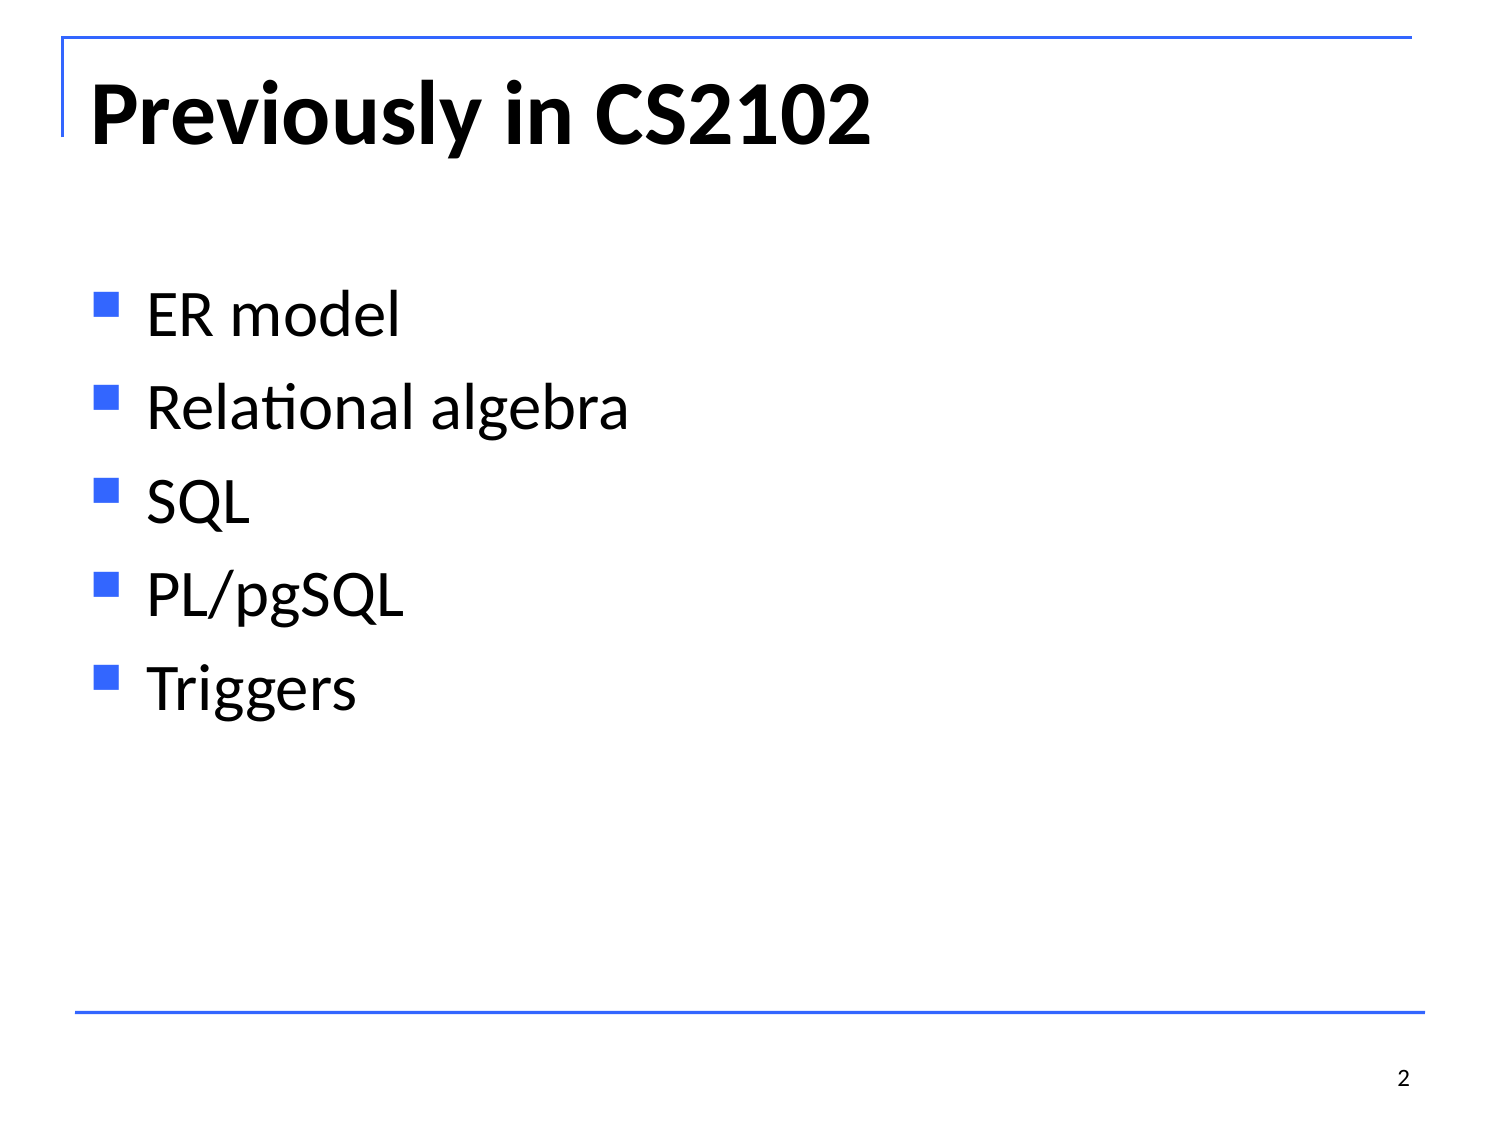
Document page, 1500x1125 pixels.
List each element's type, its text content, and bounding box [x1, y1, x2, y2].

slide_number 2 [1074, 1023, 1426, 1100]
title Previously in CS2102 [74, 45, 1426, 233]
list ER model Relational algebra SQL PL/pgSQL Triggers [74, 262, 1426, 1006]
